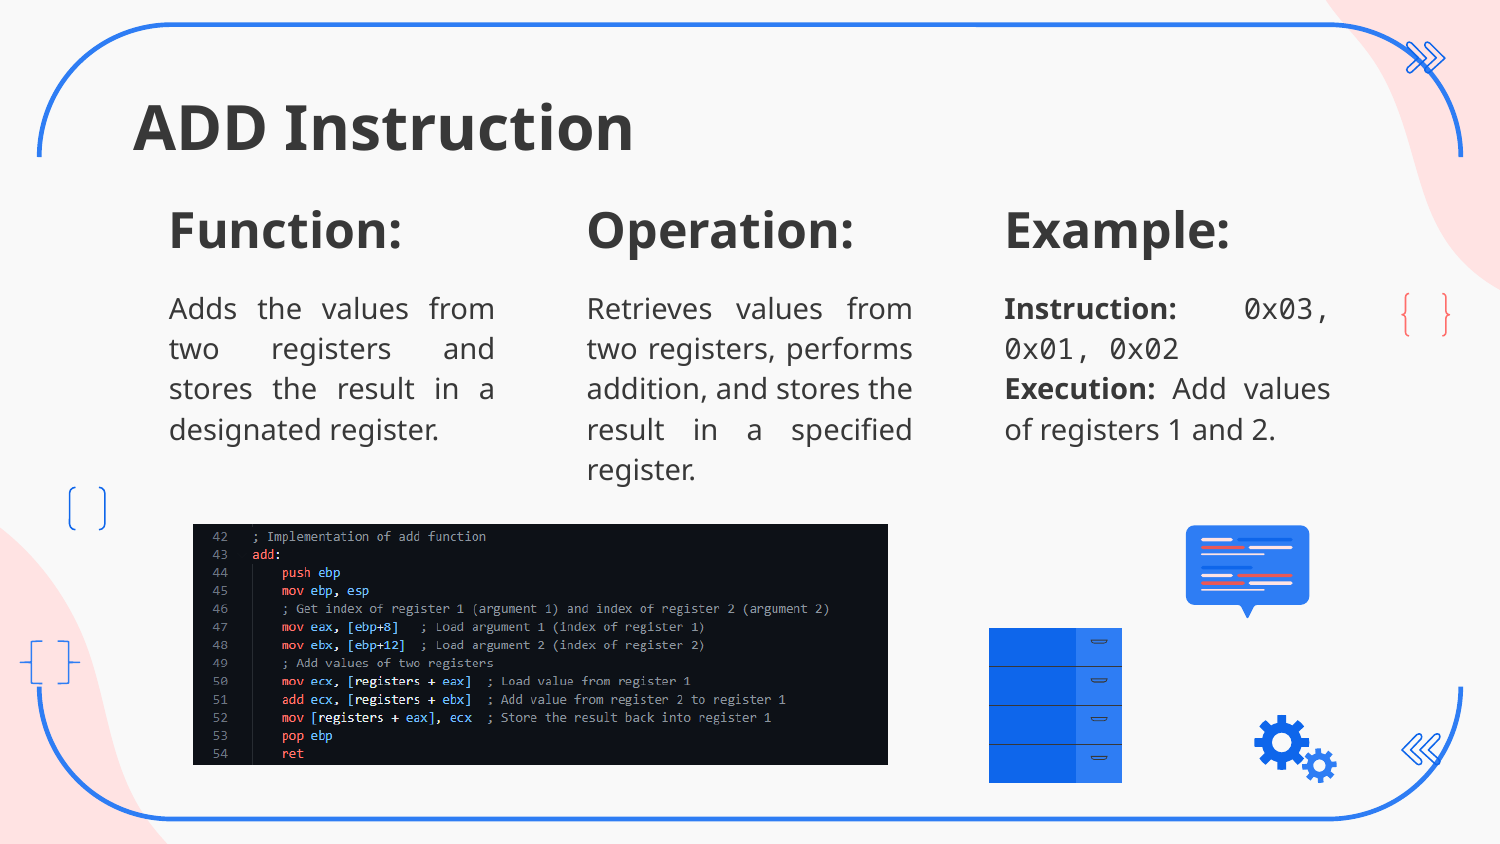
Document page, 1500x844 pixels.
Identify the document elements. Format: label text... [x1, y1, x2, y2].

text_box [1253, 714, 1338, 784]
subtitle Retrieves values from two registers, performs addition, and stores the result in a specified register. [571, 274, 929, 489]
subtitle Operation: [571, 192, 929, 274]
subtitle Adds the values from two registers and stores the result in a designated register. [153, 274, 511, 455]
title ADD Instruction [118, 72, 1382, 167]
subtitle Example: [989, 192, 1347, 274]
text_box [1185, 525, 1310, 619]
subtitle Function: [153, 192, 511, 274]
subtitle Instruction: 0x03, 0x01, 0x02 Execution: Add values of registers 1 and 2. [989, 274, 1347, 578]
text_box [989, 627, 1123, 784]
picture [192, 524, 888, 765]
